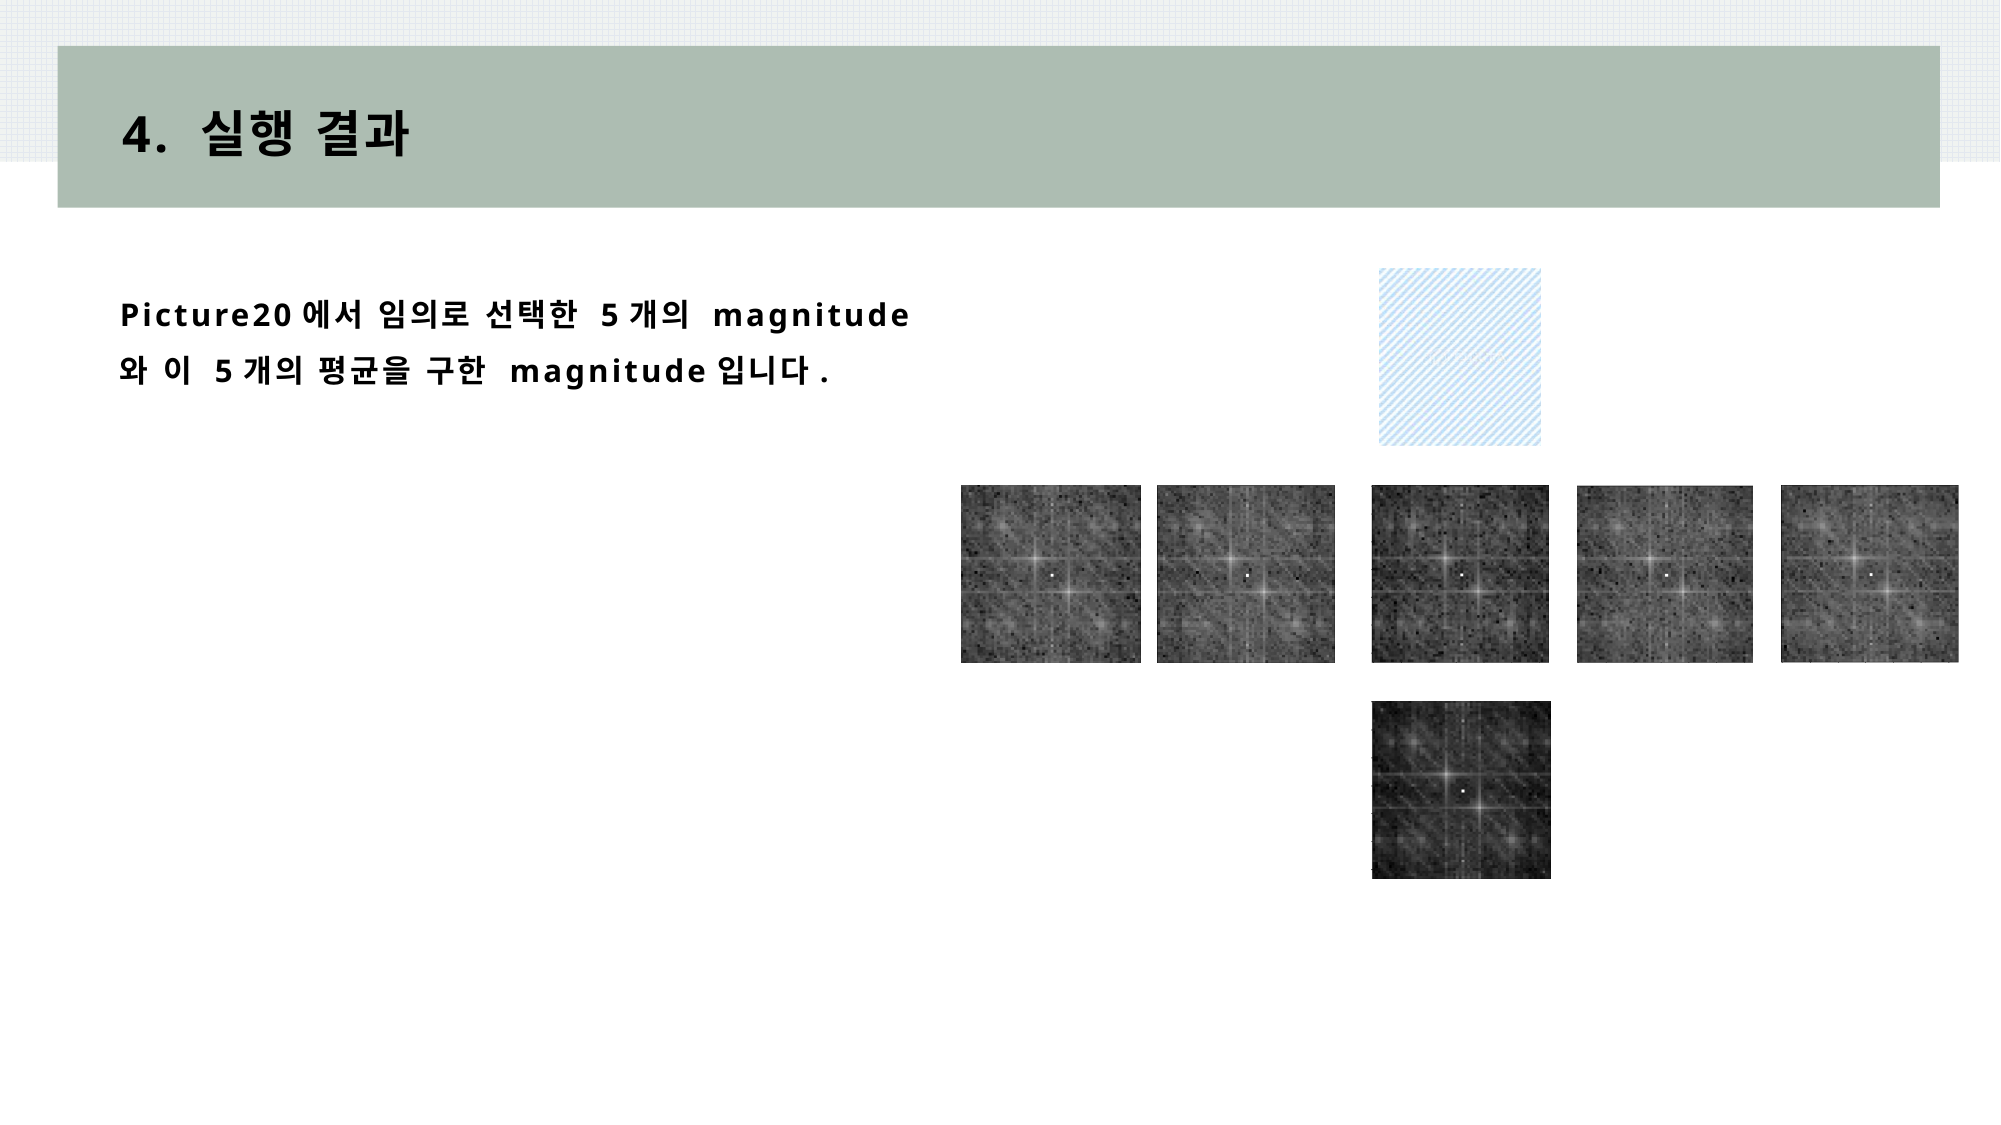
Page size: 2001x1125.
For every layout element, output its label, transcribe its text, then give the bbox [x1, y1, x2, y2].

list Picture20에서 임의로 선택한 5개의 magnitude와 이 5개의 평균을 구한 magnitude입니다. [104, 268, 932, 1014]
picture [1577, 485, 1753, 663]
title 4. 실행 결과 [104, 78, 1894, 192]
picture [961, 485, 1141, 663]
picture [1371, 485, 1549, 663]
picture [1156, 485, 1335, 663]
picture [1379, 268, 1541, 447]
picture [1781, 485, 1959, 663]
picture [1371, 701, 1551, 879]
